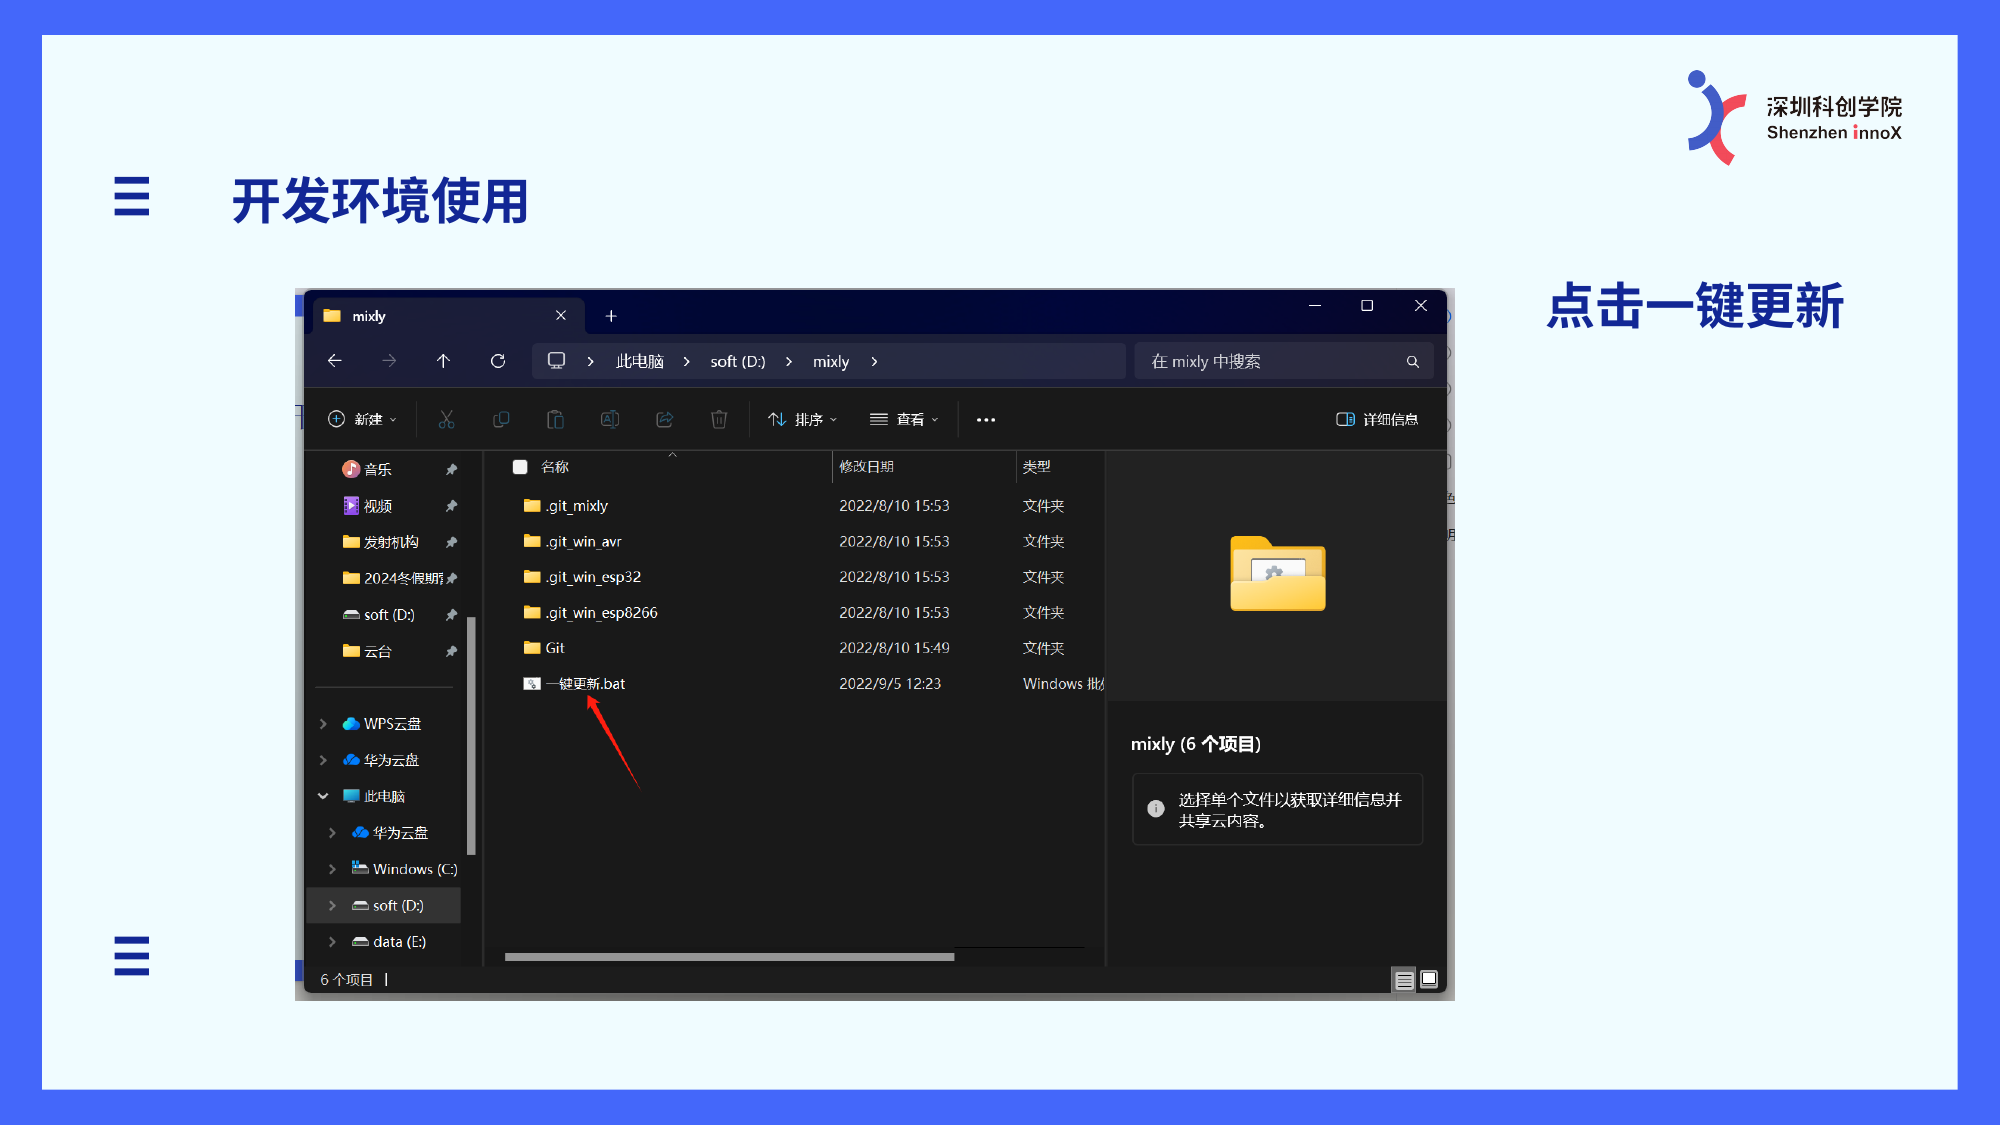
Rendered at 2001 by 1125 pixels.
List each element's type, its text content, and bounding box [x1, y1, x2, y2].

text_box 开发环境使用 [217, 161, 1056, 237]
picture [294, 288, 1455, 1002]
text_box 点击一键更新 [1530, 267, 1959, 598]
picture [1688, 70, 1902, 166]
